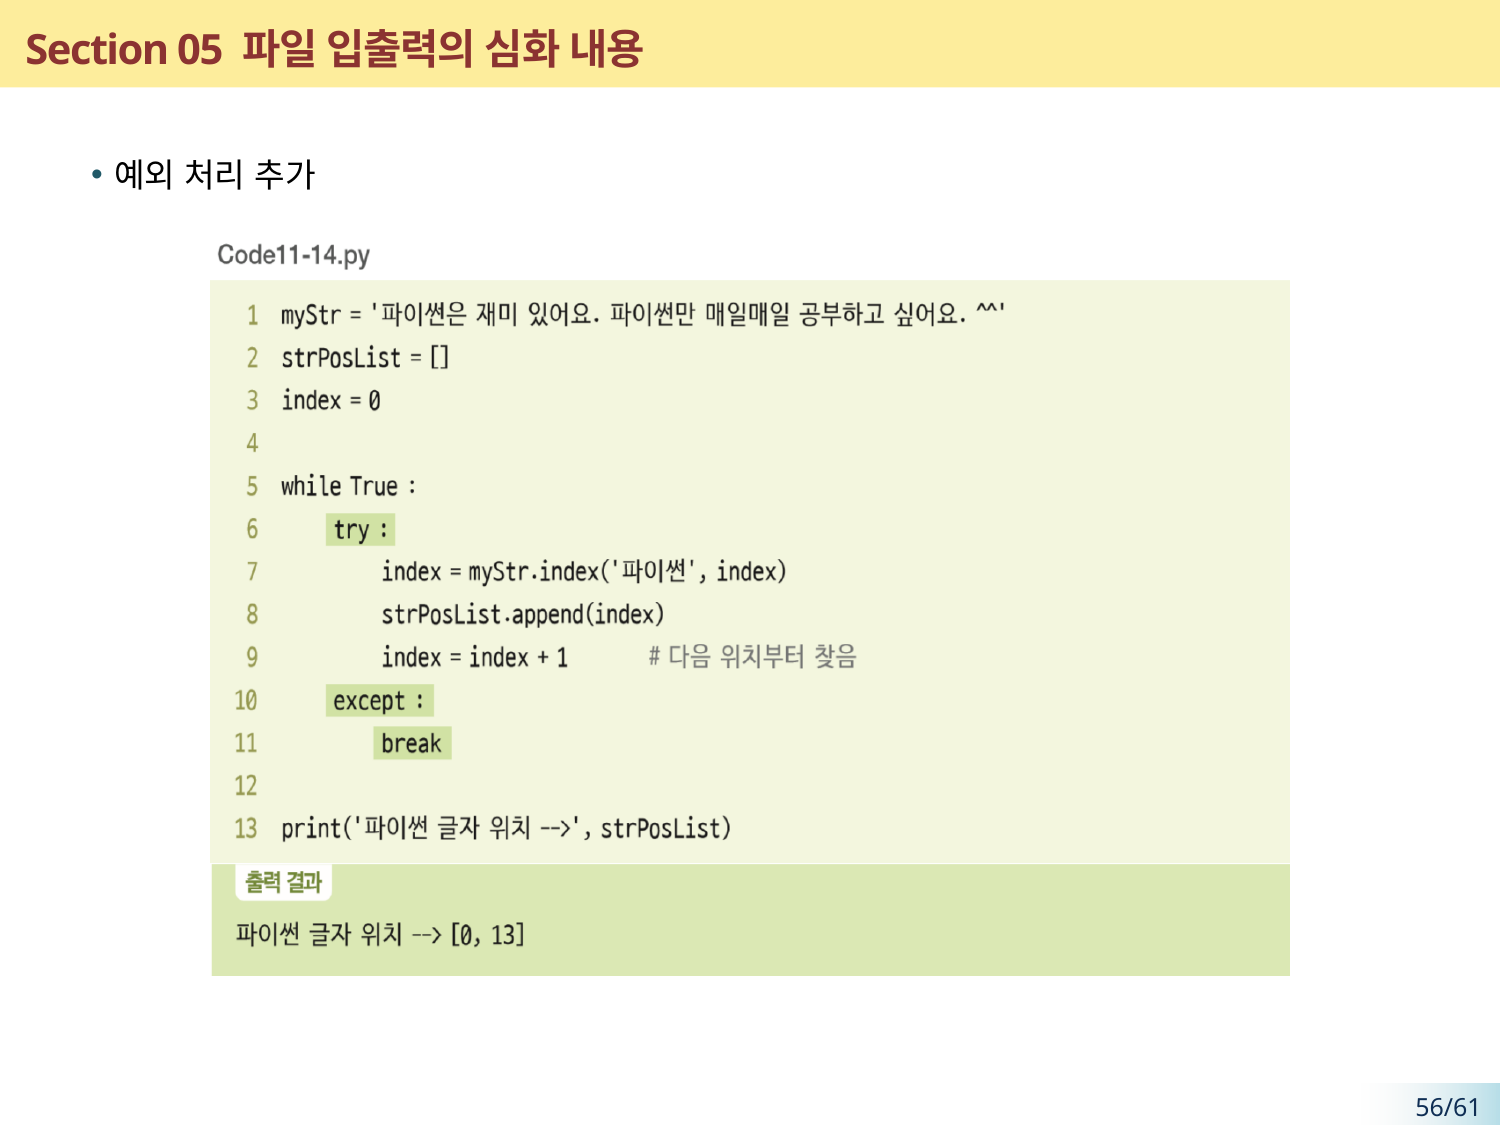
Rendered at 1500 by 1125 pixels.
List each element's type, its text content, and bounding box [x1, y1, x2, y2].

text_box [209, 237, 1291, 977]
title Section 05 파일 입출력의 심화 내용 [10, 8, 1288, 87]
list 예외 처리 추가 [10, 126, 1481, 1057]
